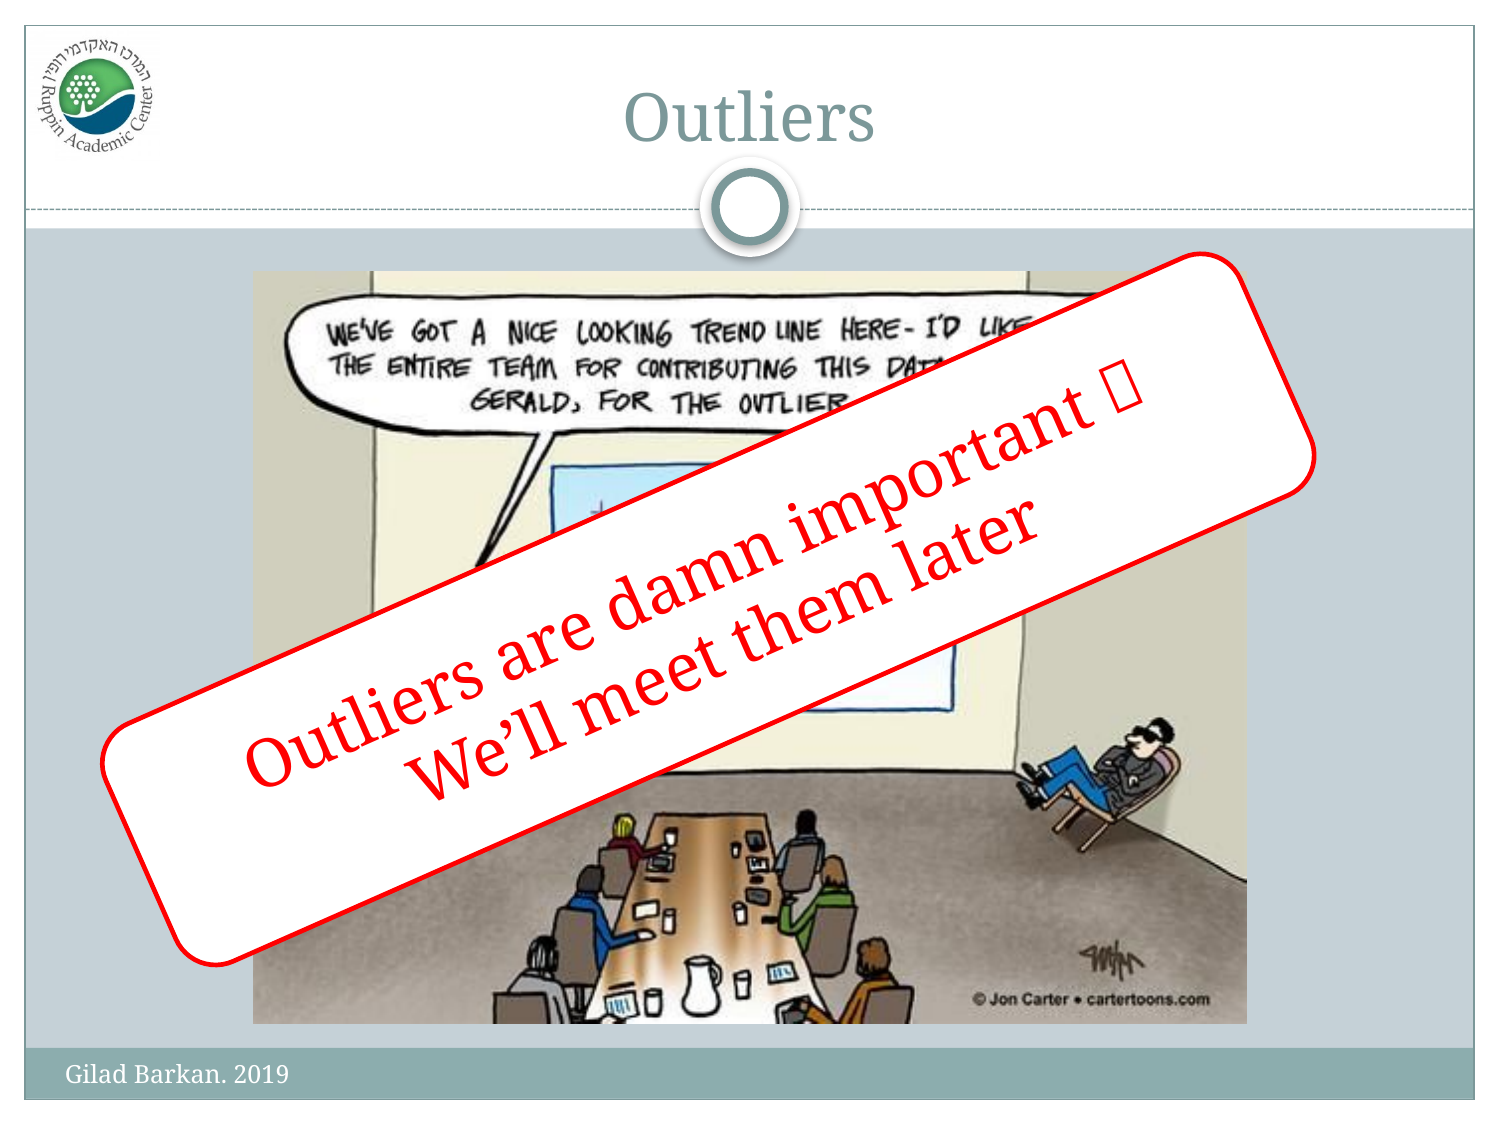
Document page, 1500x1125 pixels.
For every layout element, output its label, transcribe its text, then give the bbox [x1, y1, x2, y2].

text_box Outliers are damn important  We’ll meet them later [101, 670, 246, 966]
text_box Outliers are damn important  We’ll meet them later [1157, 252, 1235, 268]
text_box Outliers are damn important  We’ll meet them later [1254, 307, 1316, 512]
picture [29, 30, 160, 161]
footer Gilad Barkan. 2019 [50, 1051, 638, 1112]
picture [253, 270, 1247, 1024]
title Outliers [49, 37, 1450, 162]
